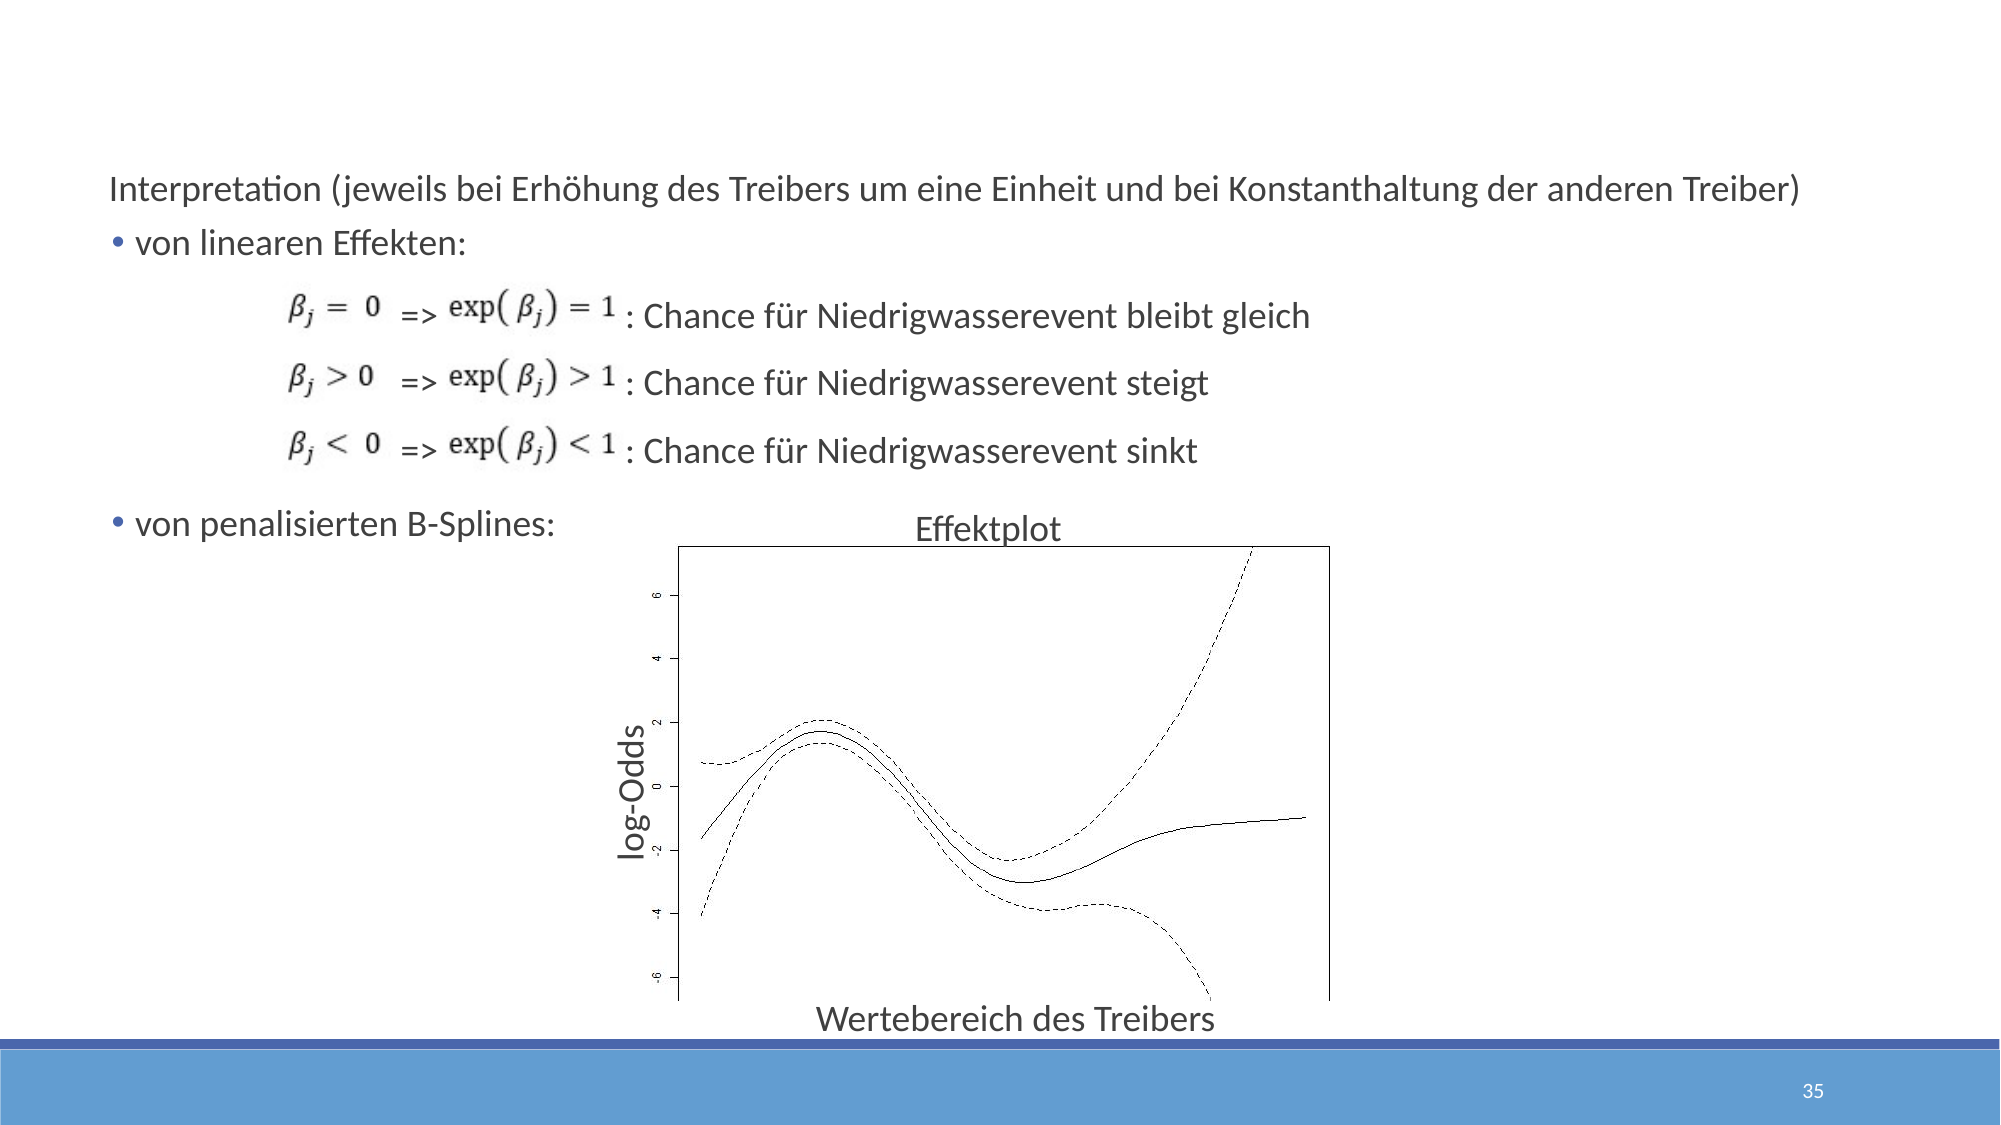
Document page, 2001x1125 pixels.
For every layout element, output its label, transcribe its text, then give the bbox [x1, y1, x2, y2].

slide_number 35 [1624, 1059, 1840, 1120]
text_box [111, 215, 1841, 759]
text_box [598, 496, 1551, 1048]
text_box Interpretation (jeweils bei Erhöhung des Treibers um eine Einheit und bei Konstanthaltung der anderen Treiber) [93, 156, 1857, 217]
